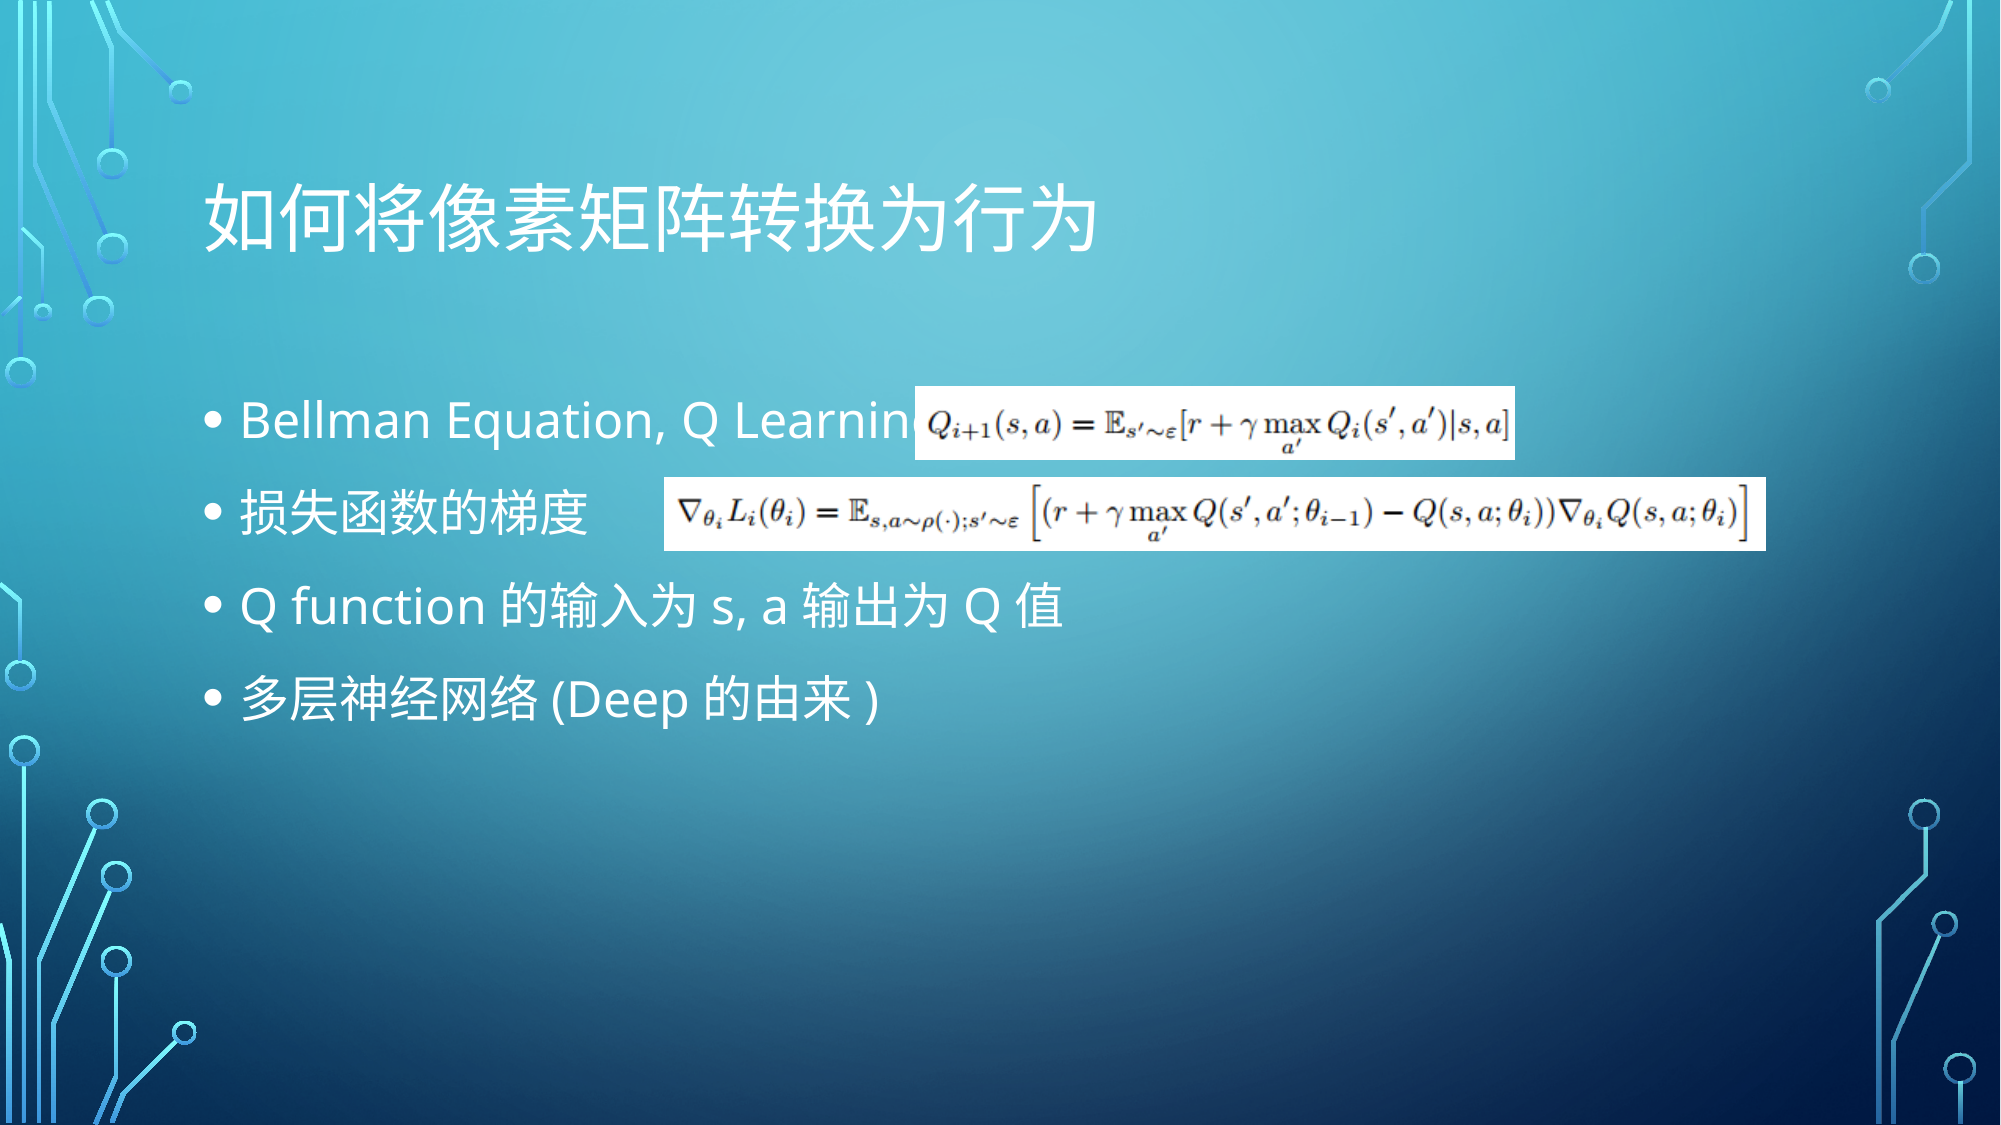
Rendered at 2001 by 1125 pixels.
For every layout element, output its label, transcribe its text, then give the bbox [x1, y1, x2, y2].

picture [915, 386, 1515, 461]
list Bellman Equation, Q Learning 损失函数的梯度 Q function的输入为s, a输出为Q值 多层神经网络(Deep的由来) [187, 369, 1813, 950]
picture [664, 477, 1767, 552]
title 如何将像素矩阵转换为行为 [187, 101, 1813, 344]
